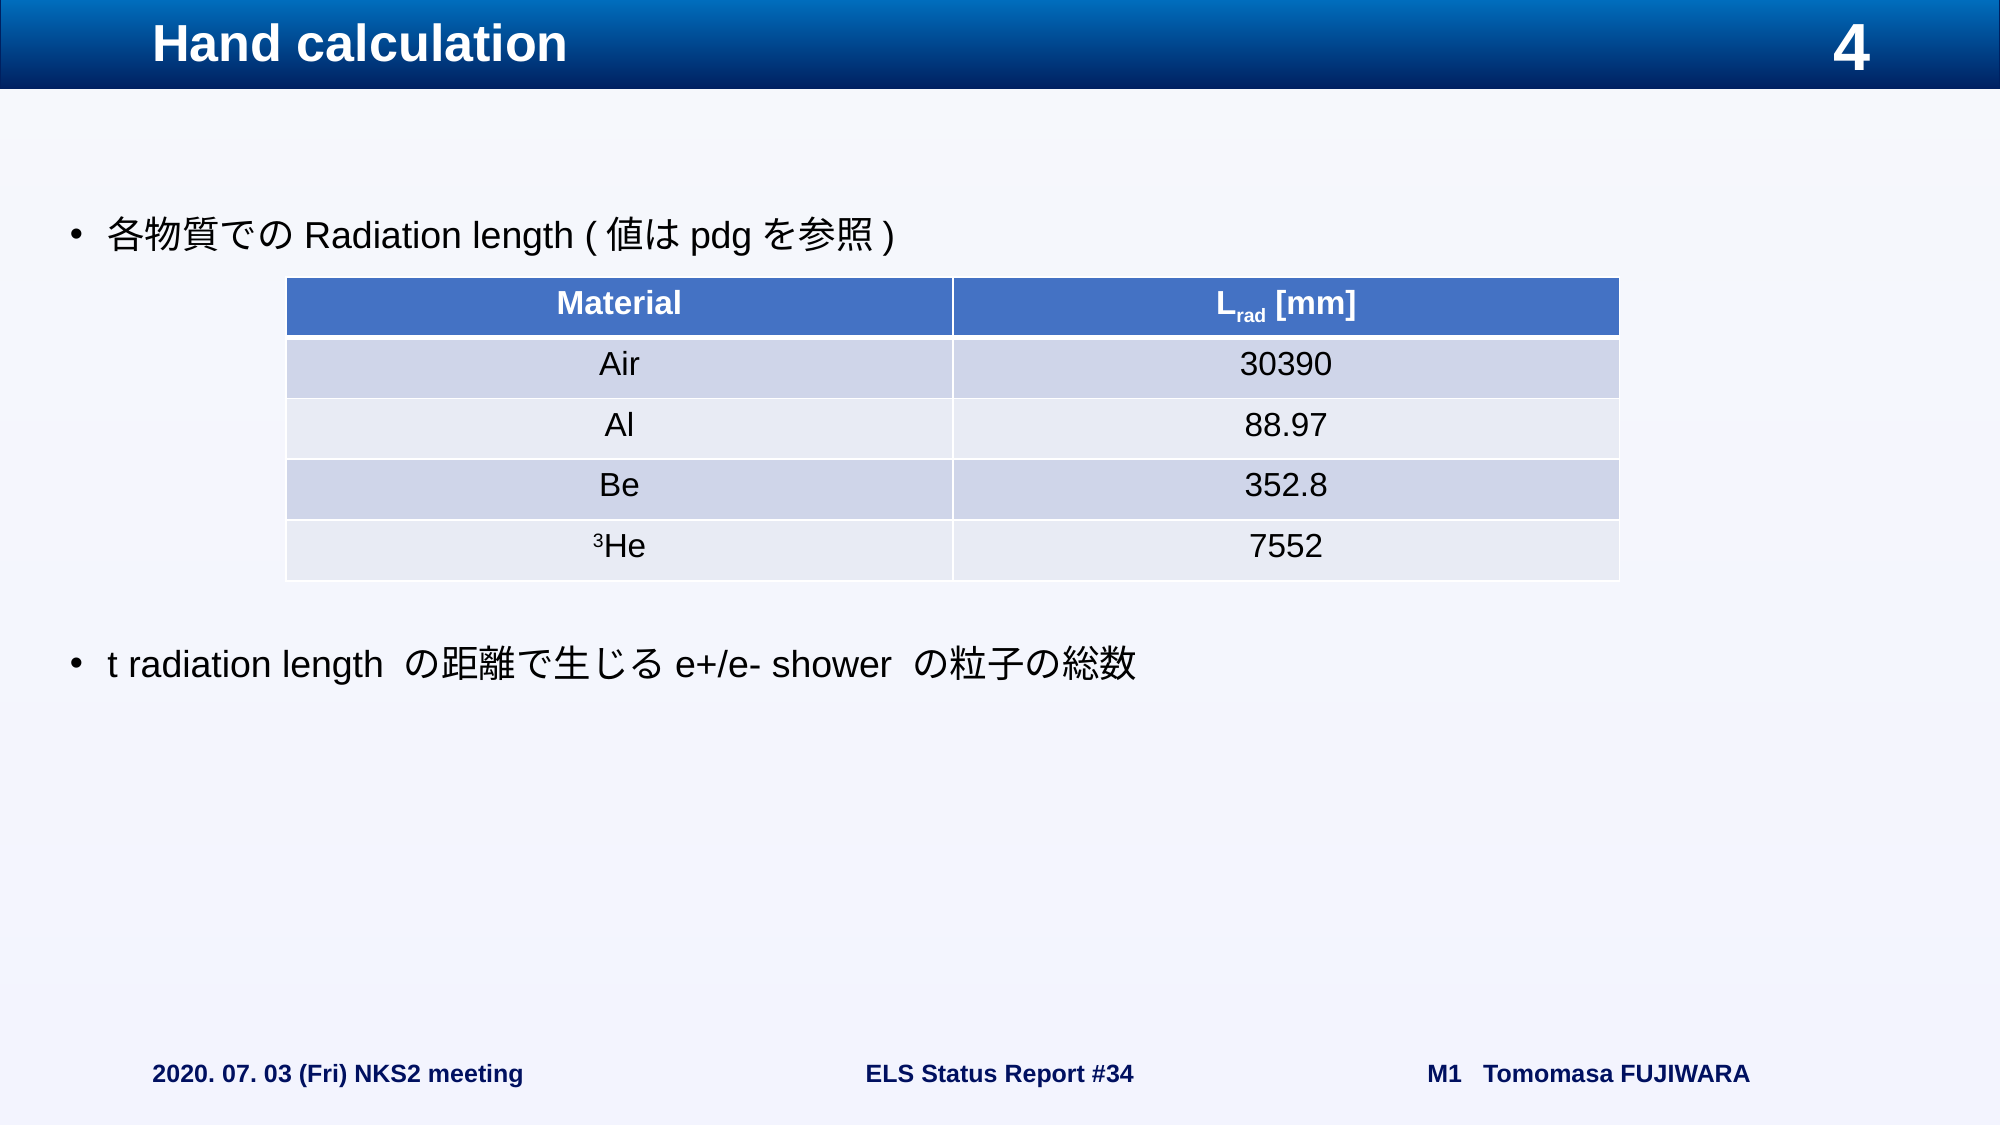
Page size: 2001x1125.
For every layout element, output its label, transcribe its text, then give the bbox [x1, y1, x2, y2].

table_header Lrad [mm] [954, 278, 1619, 335]
table_cell 352.8 [954, 460, 1619, 519]
title Hand calculation [137, 0, 1863, 89]
table_cell Air [287, 340, 952, 398]
table_header Material [287, 278, 952, 335]
slide_number 2020. 07. 03 (Fri) NKS2 meeting [137, 1042, 588, 1103]
table_cell 7552 [954, 521, 1619, 580]
table_cell 88.97 [954, 399, 1619, 458]
footer ELS Status Report #34 [662, 1042, 1338, 1103]
table_cell Be [287, 460, 952, 519]
table_cell 3He [287, 521, 952, 580]
table_cell 30390 [954, 340, 1619, 398]
table_cell Al [287, 399, 952, 458]
